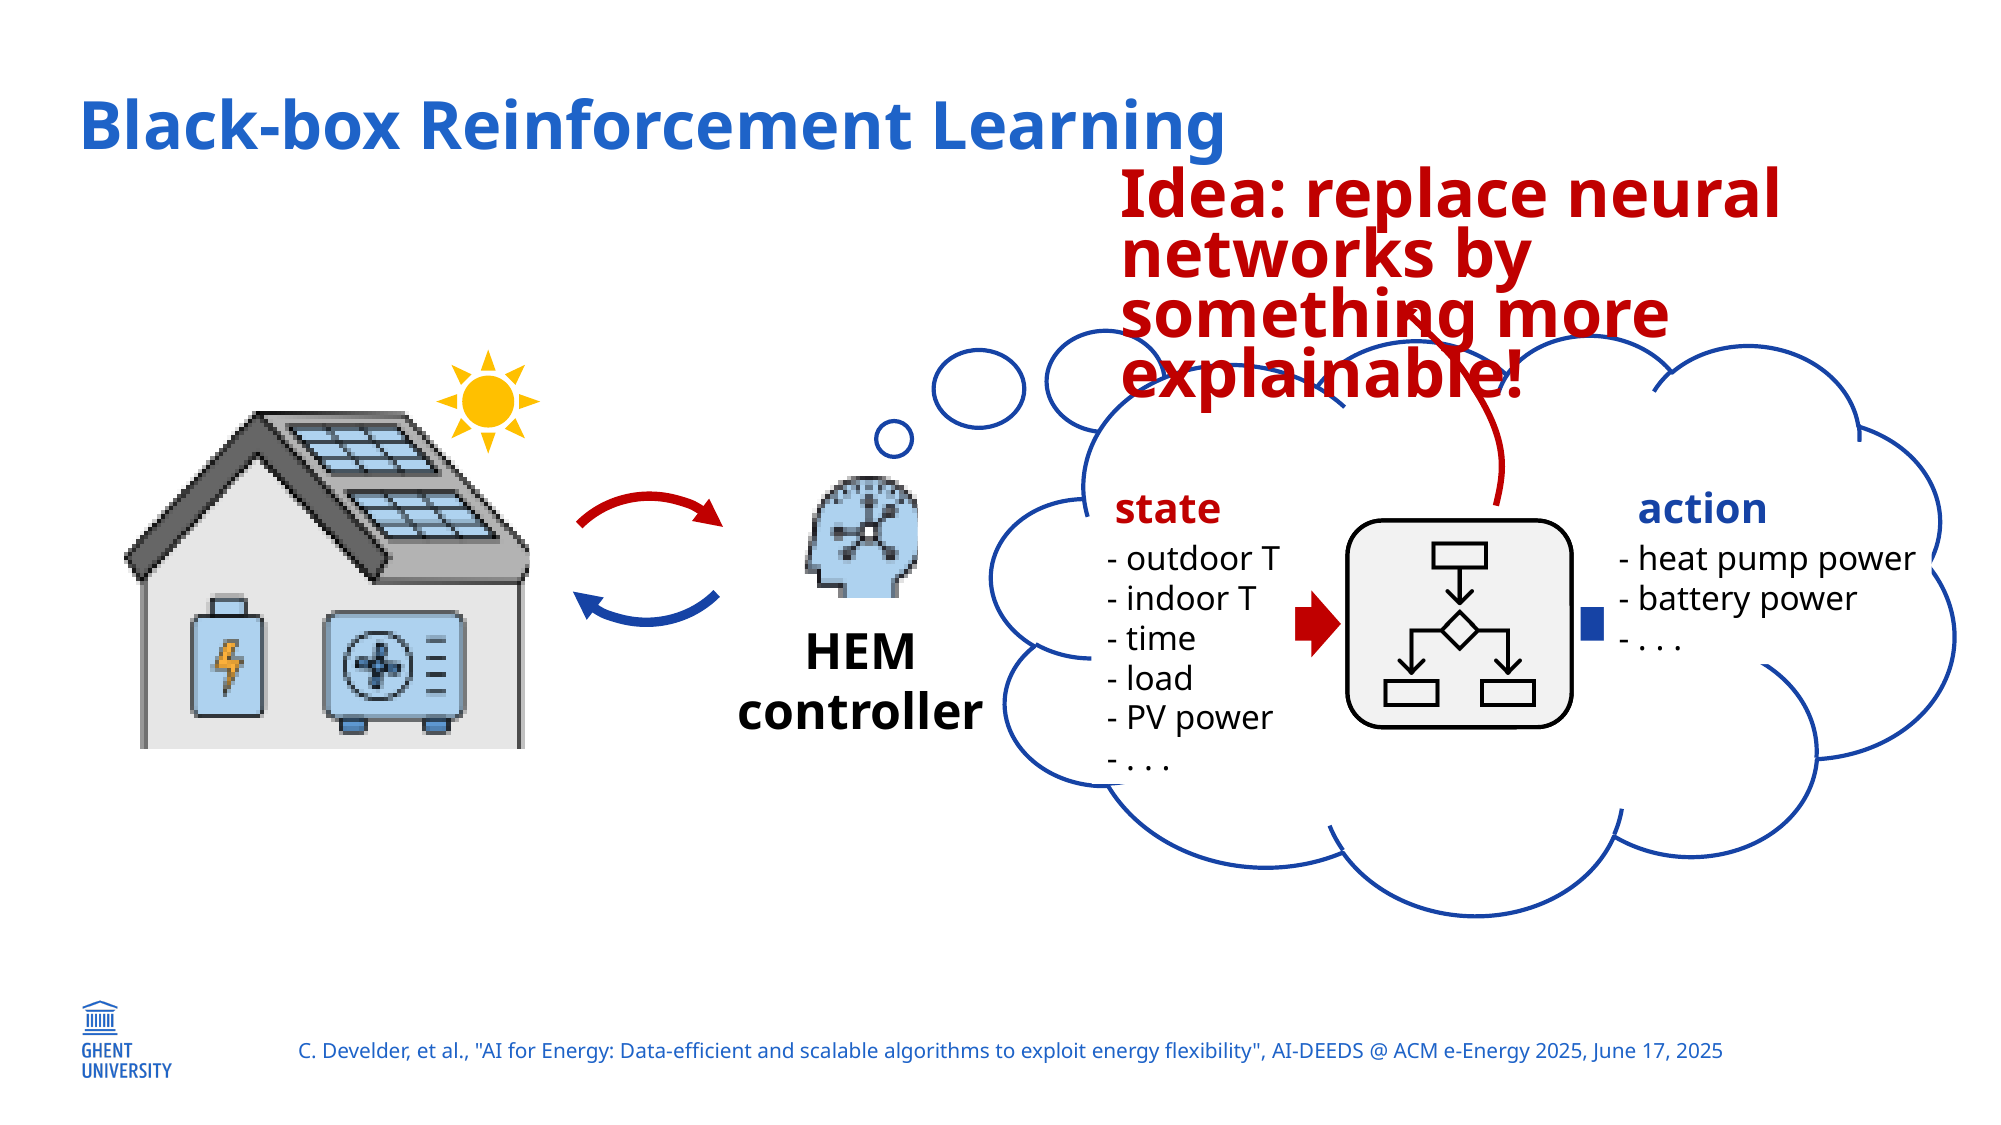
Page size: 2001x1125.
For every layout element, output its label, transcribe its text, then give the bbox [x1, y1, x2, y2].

text_box [1044, 328, 1100, 434]
footer C. Develder, et al., "AI for Energy: Data-efficient and scalable algorithms to exploit energy flexibility", AI-DEEDS @ ACM e-Energy 2025, June 17, 2025 [202, 1016, 1819, 1084]
picture [804, 476, 918, 599]
text_box action [1622, 524, 1784, 529]
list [123, 411, 530, 749]
text_box HEM controller [723, 611, 1000, 747]
text_box state [1099, 474, 1237, 540]
title Black-box Reinforcement Learning [77, 54, 1954, 193]
text_box [578, 495, 724, 598]
text_box [874, 418, 915, 459]
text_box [1347, 524, 1572, 728]
text_box [1579, 604, 1603, 643]
text_box - heat pump power - battery power - . . . [1603, 529, 1932, 665]
text_box [1296, 588, 1341, 660]
picture [48, 974, 221, 1112]
text_box [572, 555, 718, 624]
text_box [1105, 161, 1896, 516]
text_box [434, 347, 543, 410]
text_box - outdoor T - indoor T - time - load - PV power - . . . [1092, 529, 1296, 784]
text_box [931, 347, 1027, 430]
text_box [988, 426, 1957, 919]
